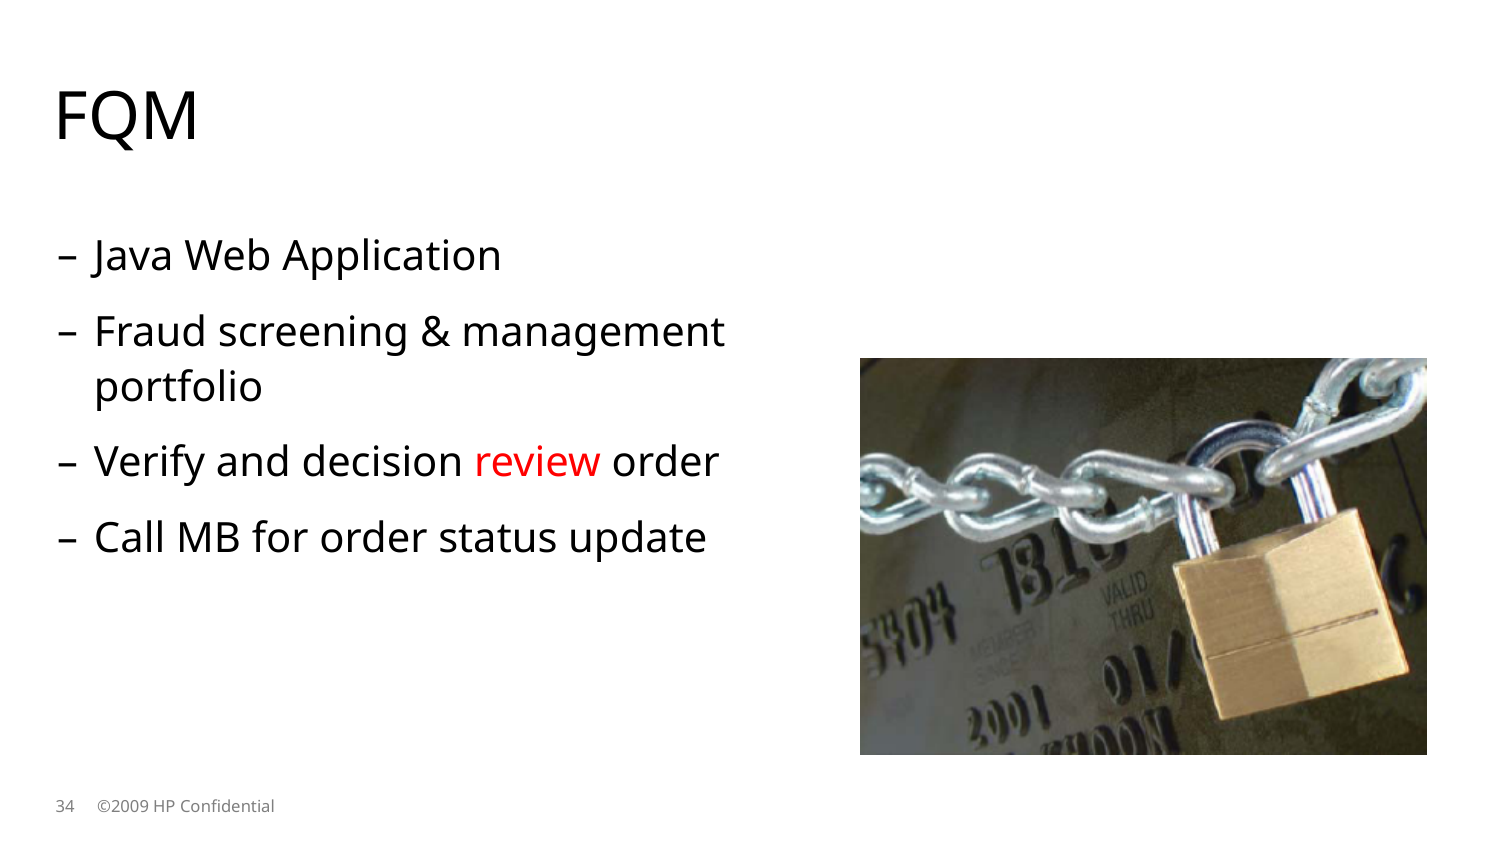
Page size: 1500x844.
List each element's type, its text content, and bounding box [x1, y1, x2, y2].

list Java Web Application Fraud screening & management portfolio Verify and decision review order Call MB for order status update [41, 216, 918, 752]
picture [860, 358, 1427, 755]
title FQM [38, 80, 1413, 200]
